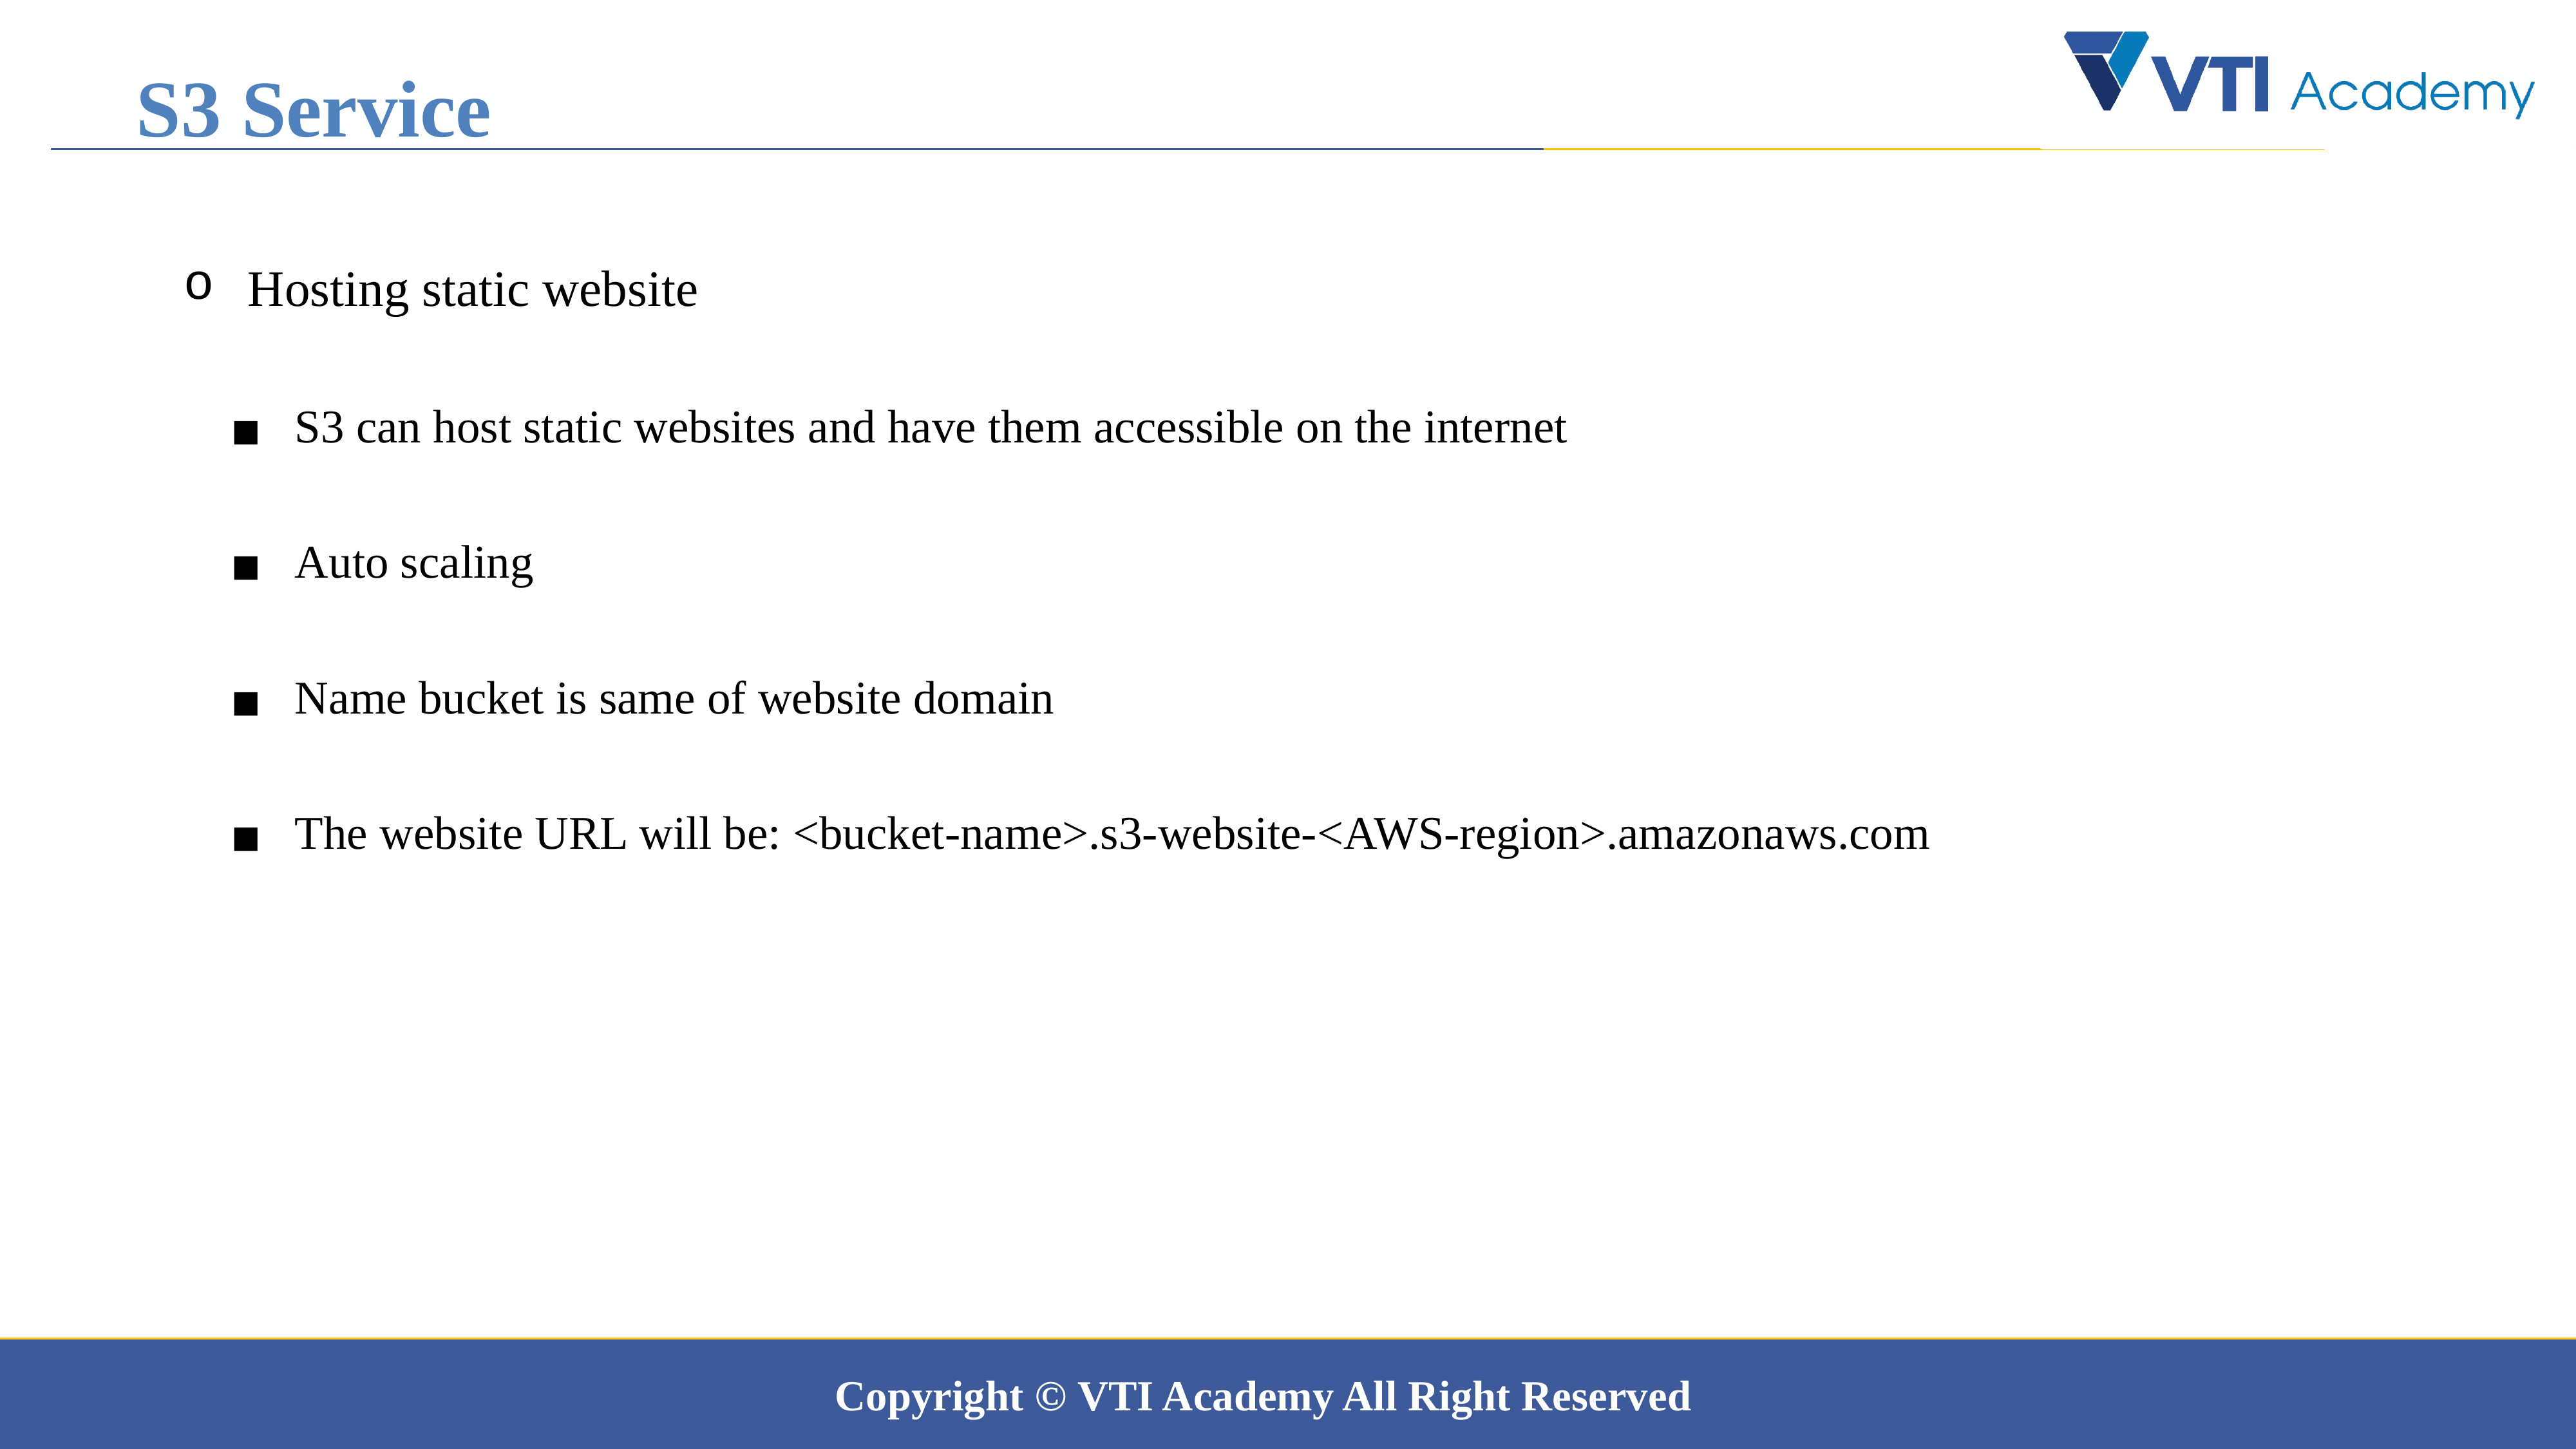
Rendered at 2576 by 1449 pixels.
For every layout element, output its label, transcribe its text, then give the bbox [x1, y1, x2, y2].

text_box S3 Service [126, 60, 640, 149]
picture [2034, 0, 2576, 149]
text_box Hosting static website S3 can host static websites and have them accessible on the internet Auto scaling Name bucket is same of website domain The website URL will be: <bucket-name>.s3-website-<AWS-region>.amazonaws.com [126, 250, 2268, 1162]
